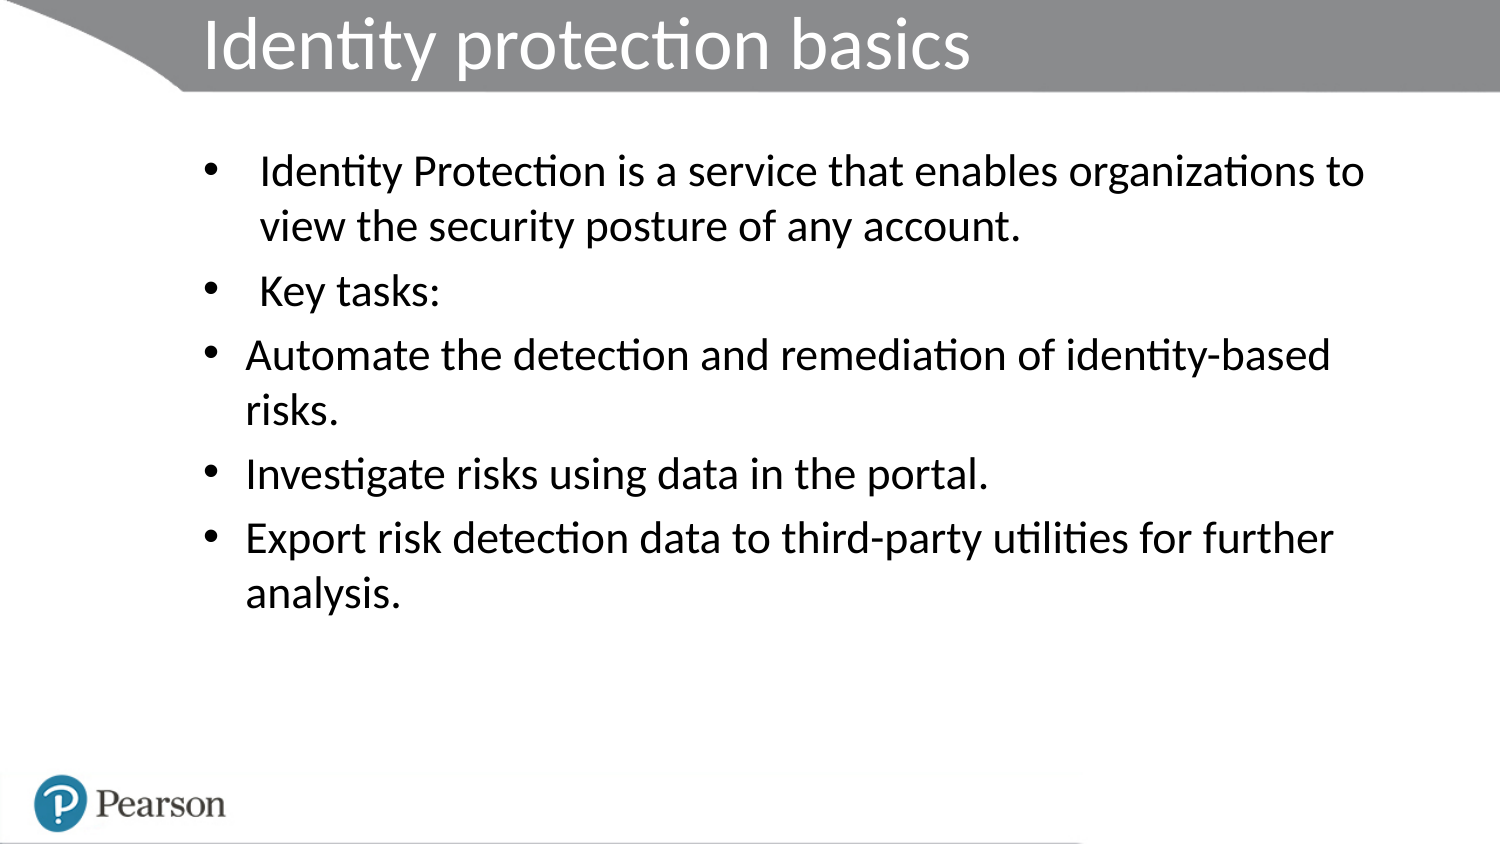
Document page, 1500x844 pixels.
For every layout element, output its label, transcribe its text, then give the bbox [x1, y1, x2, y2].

title Identity protection basics [187, 0, 1426, 79]
list Identity Protection is a service that enables organizations to view the security posture of any account. Key tasks: Automate the detection and remediation of identity-based risks. Investigate risks using data in the portal. Export risk detection data to third-party utilities for further analysis. [188, 133, 1425, 716]
picture [0, 0, 1500, 844]
